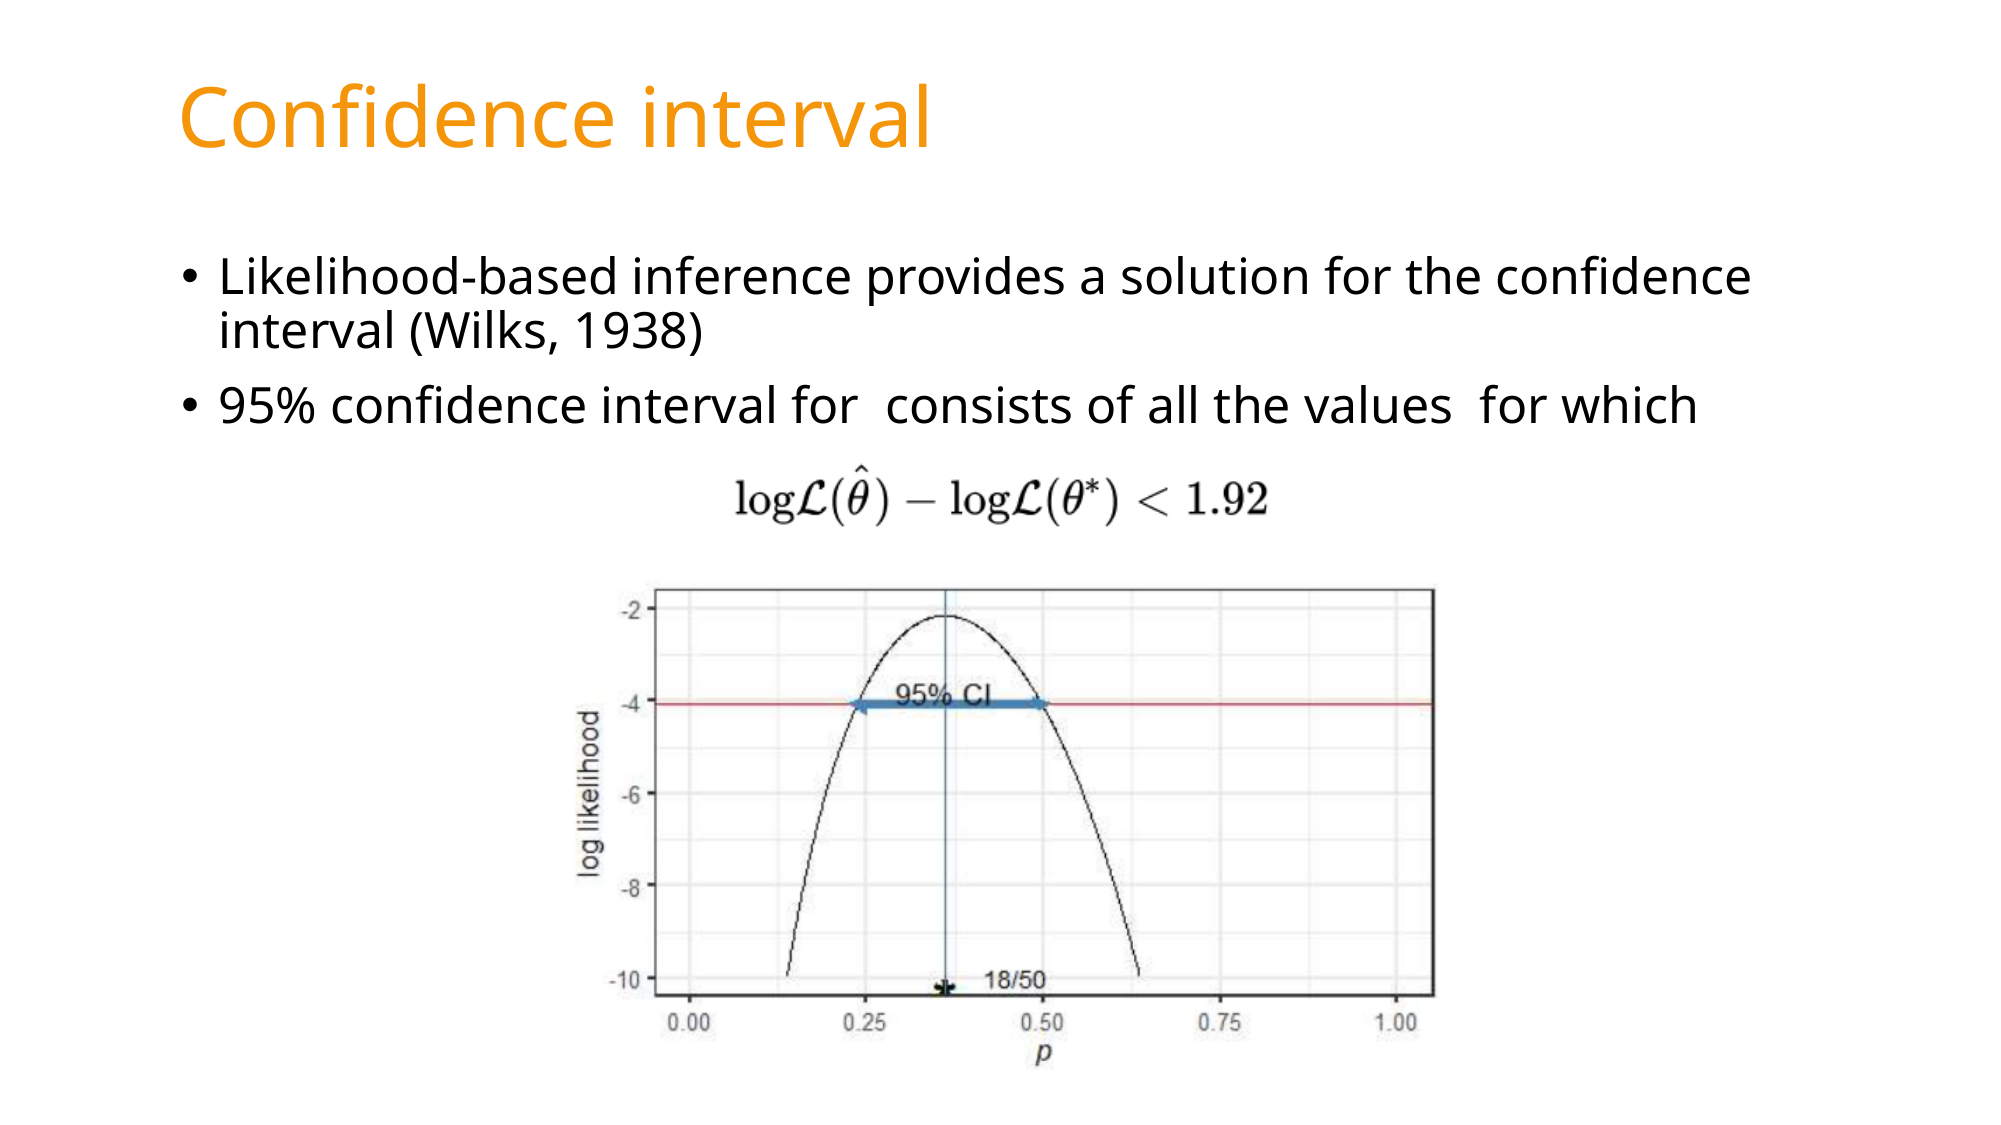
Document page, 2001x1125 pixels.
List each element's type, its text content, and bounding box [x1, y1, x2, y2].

text_box Confidence interval [162, 23, 1831, 218]
picture [726, 456, 1282, 528]
picture [570, 581, 1439, 1078]
